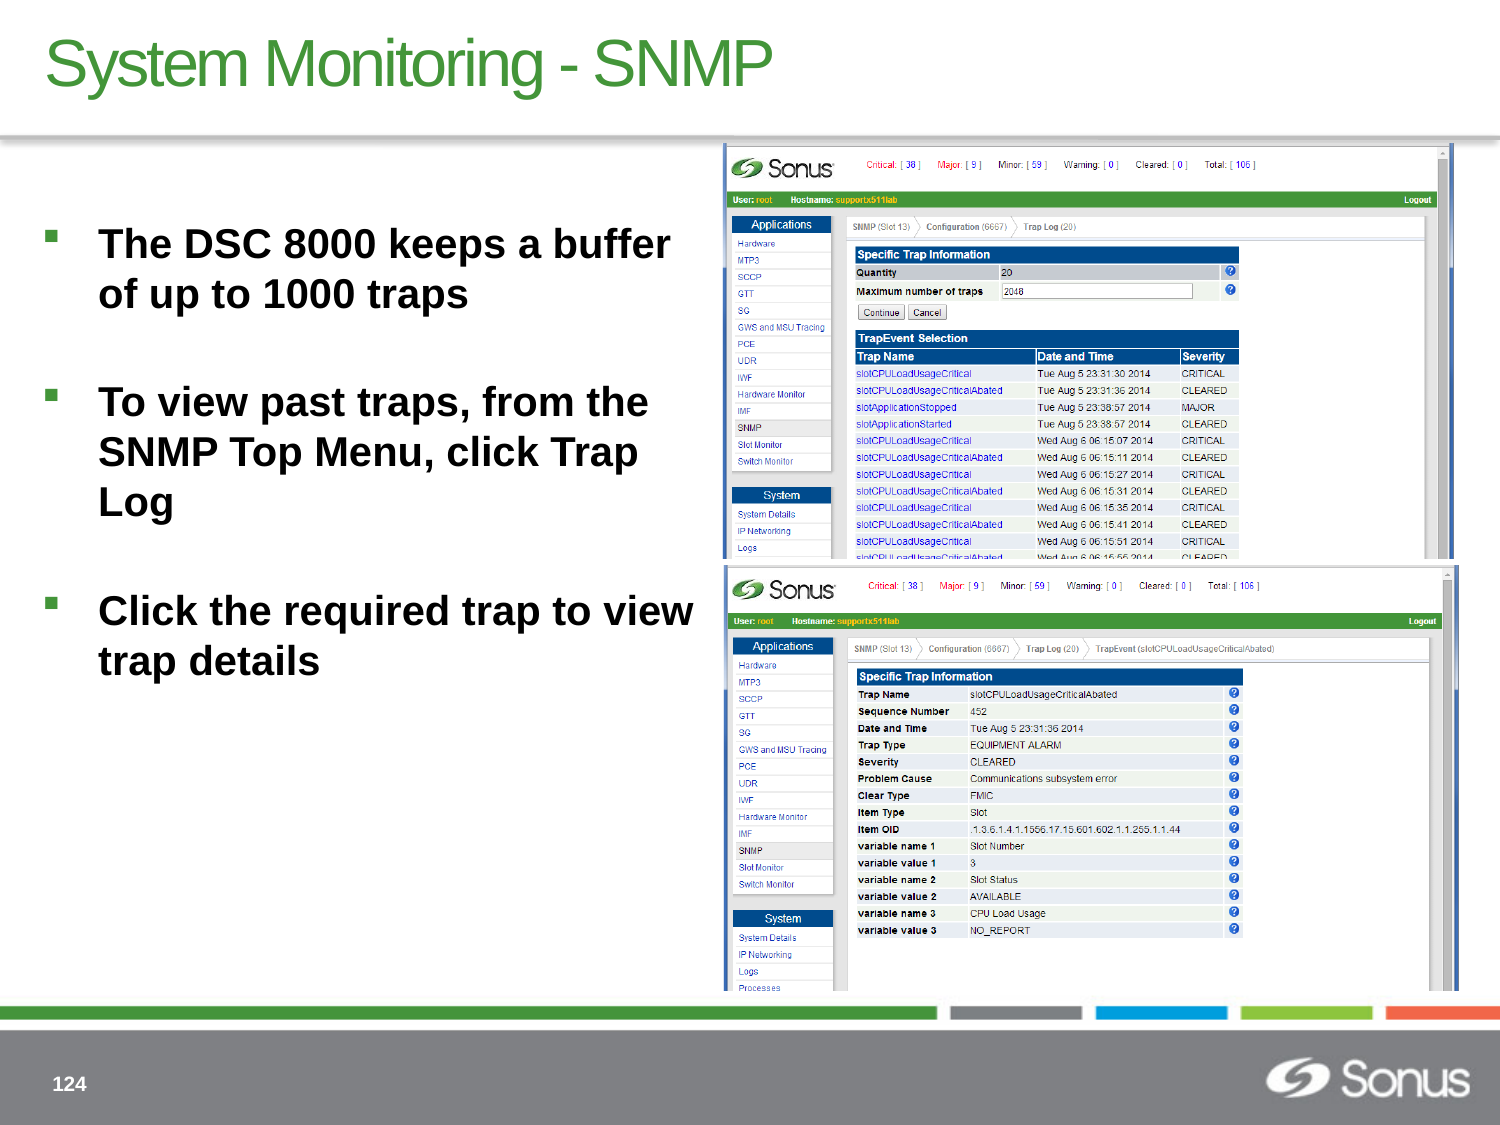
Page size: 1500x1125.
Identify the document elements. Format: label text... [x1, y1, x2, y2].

picture [0, 0, 1500, 135]
text_box The DSC 8000 keeps a buffer of up to 1000 traps To view past traps, from the SNMP Top Menu, click Trap Log Click the required trap to view trap details [27, 209, 715, 947]
picture [0, 140, 1500, 1125]
title System Monitoring - SNMP [29, 24, 1471, 105]
